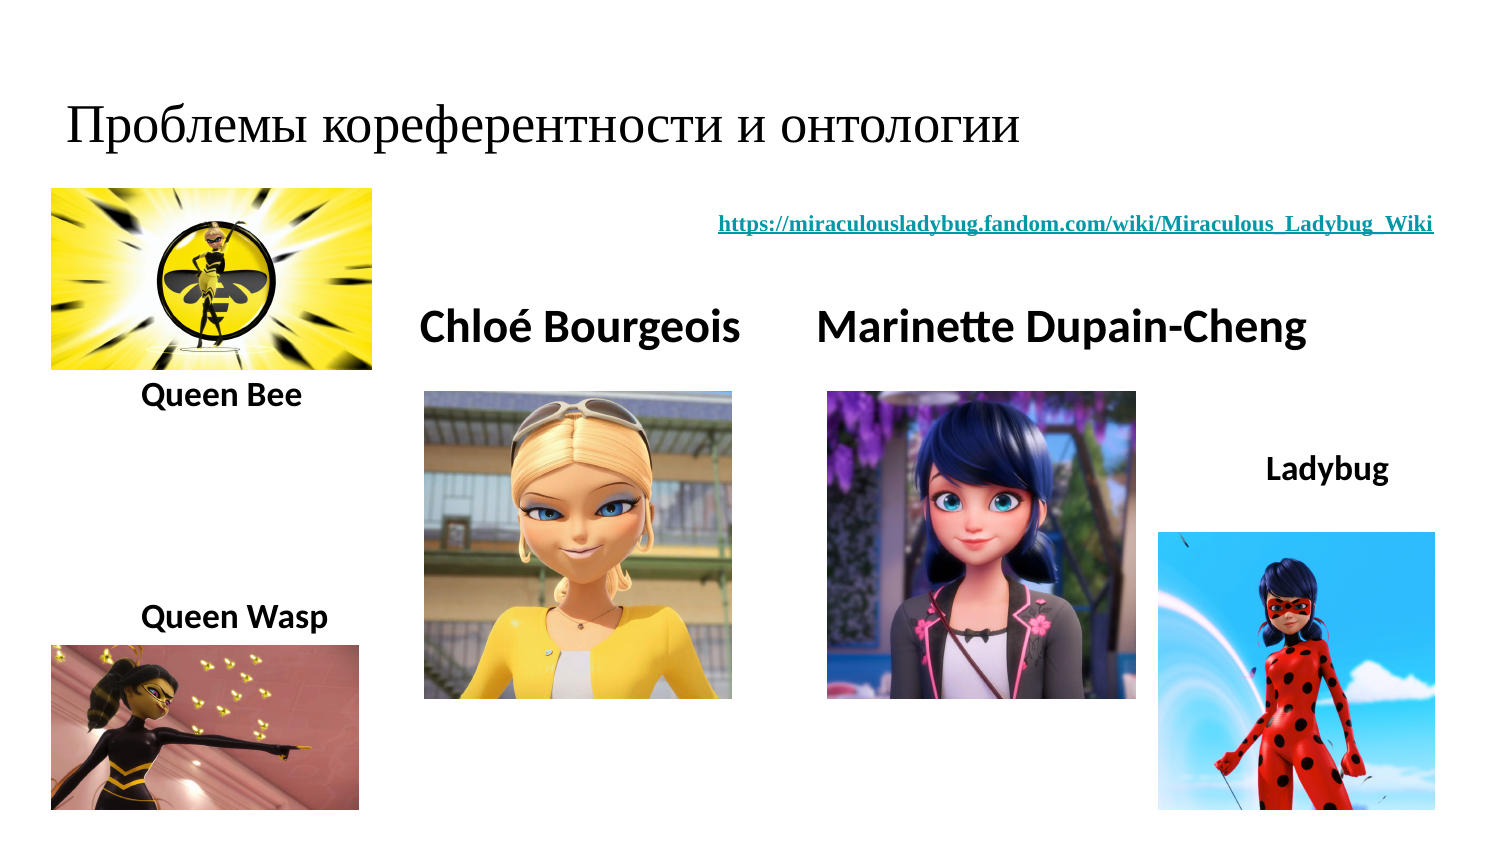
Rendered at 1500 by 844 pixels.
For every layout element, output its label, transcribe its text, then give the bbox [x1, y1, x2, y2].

picture [423, 390, 732, 700]
picture [1157, 532, 1436, 810]
title Проблемы кореферентности и онтологии [51, 72, 1449, 167]
picture [827, 390, 1136, 700]
picture [50, 644, 360, 810]
list https://miraculousladybug.fandom.com/wiki/Miraculous_Ladybug_Wiki Chloé Bourgeois Marinette Dupain-Cheng Queen Bee Ladybug Queen Wasp [51, 189, 1449, 833]
picture [50, 188, 372, 370]
